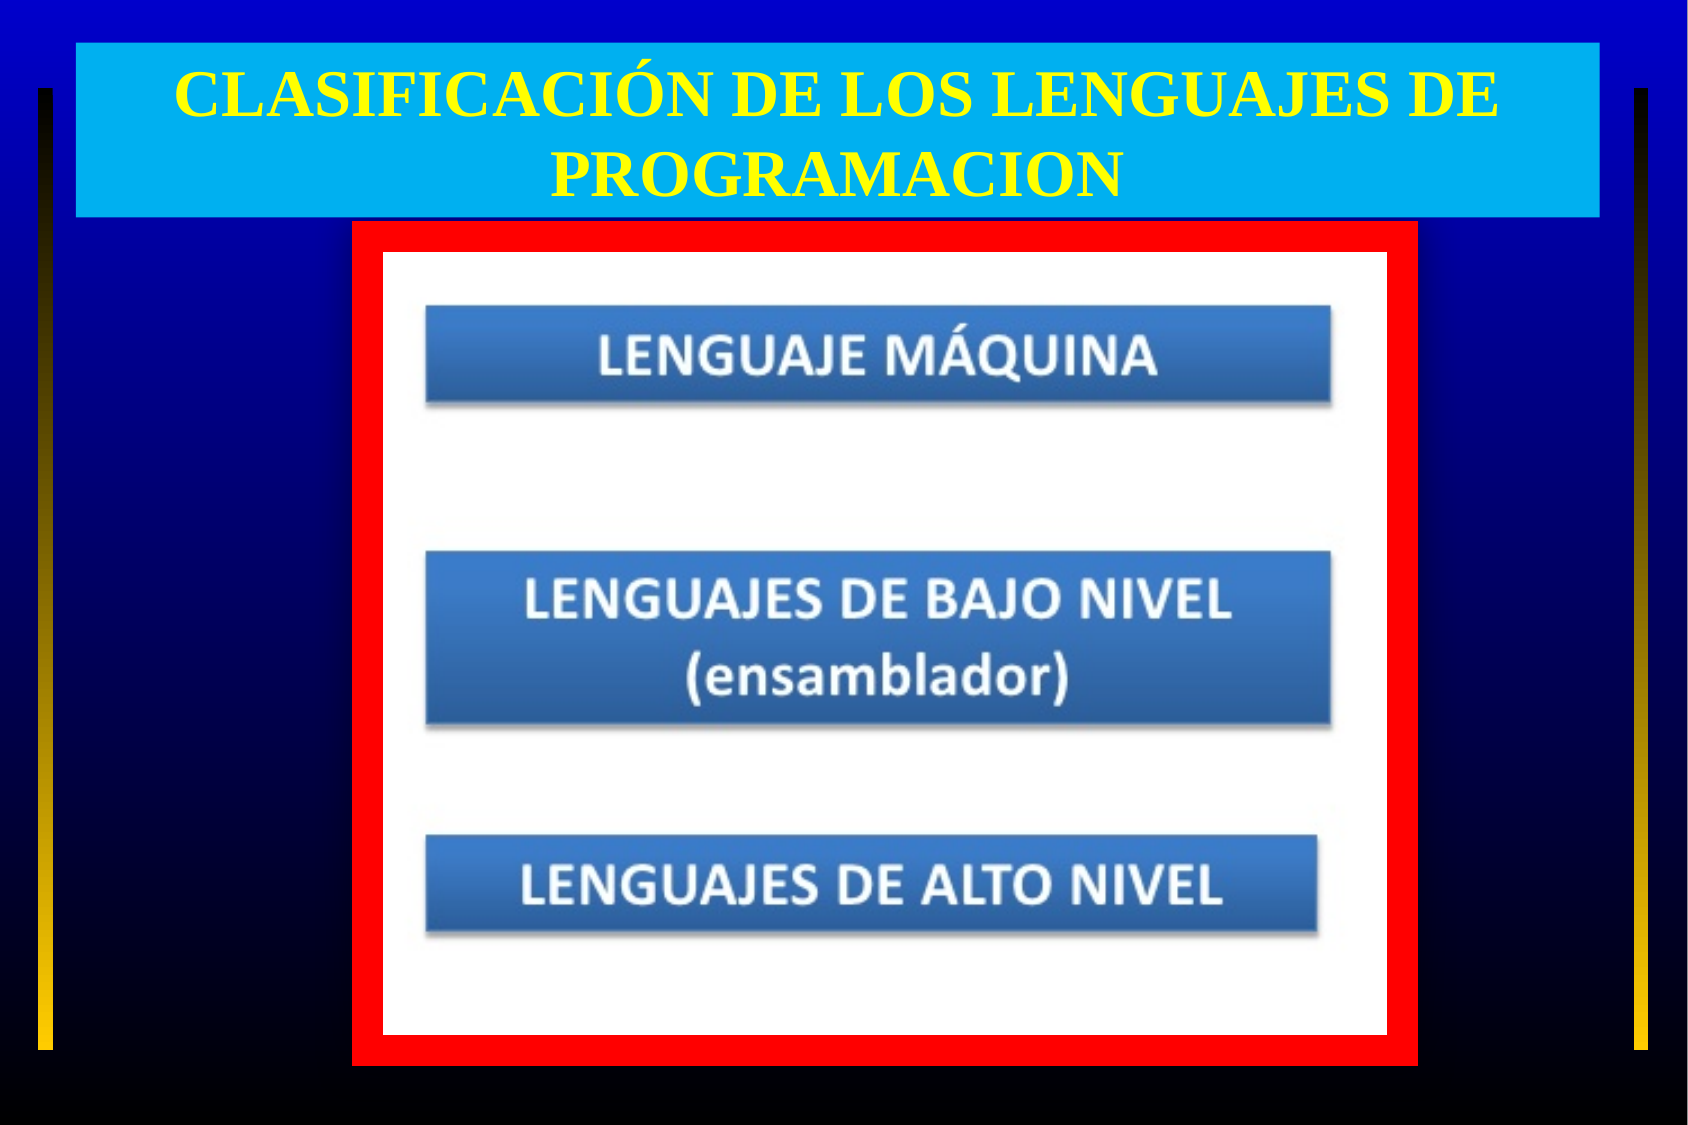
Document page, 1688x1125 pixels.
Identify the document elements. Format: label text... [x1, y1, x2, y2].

text_box CLASIFICACIÓN DE LOS LENGUAJES DE PROGRAMACION [75, 42, 1600, 218]
picture [382, 251, 1388, 1036]
